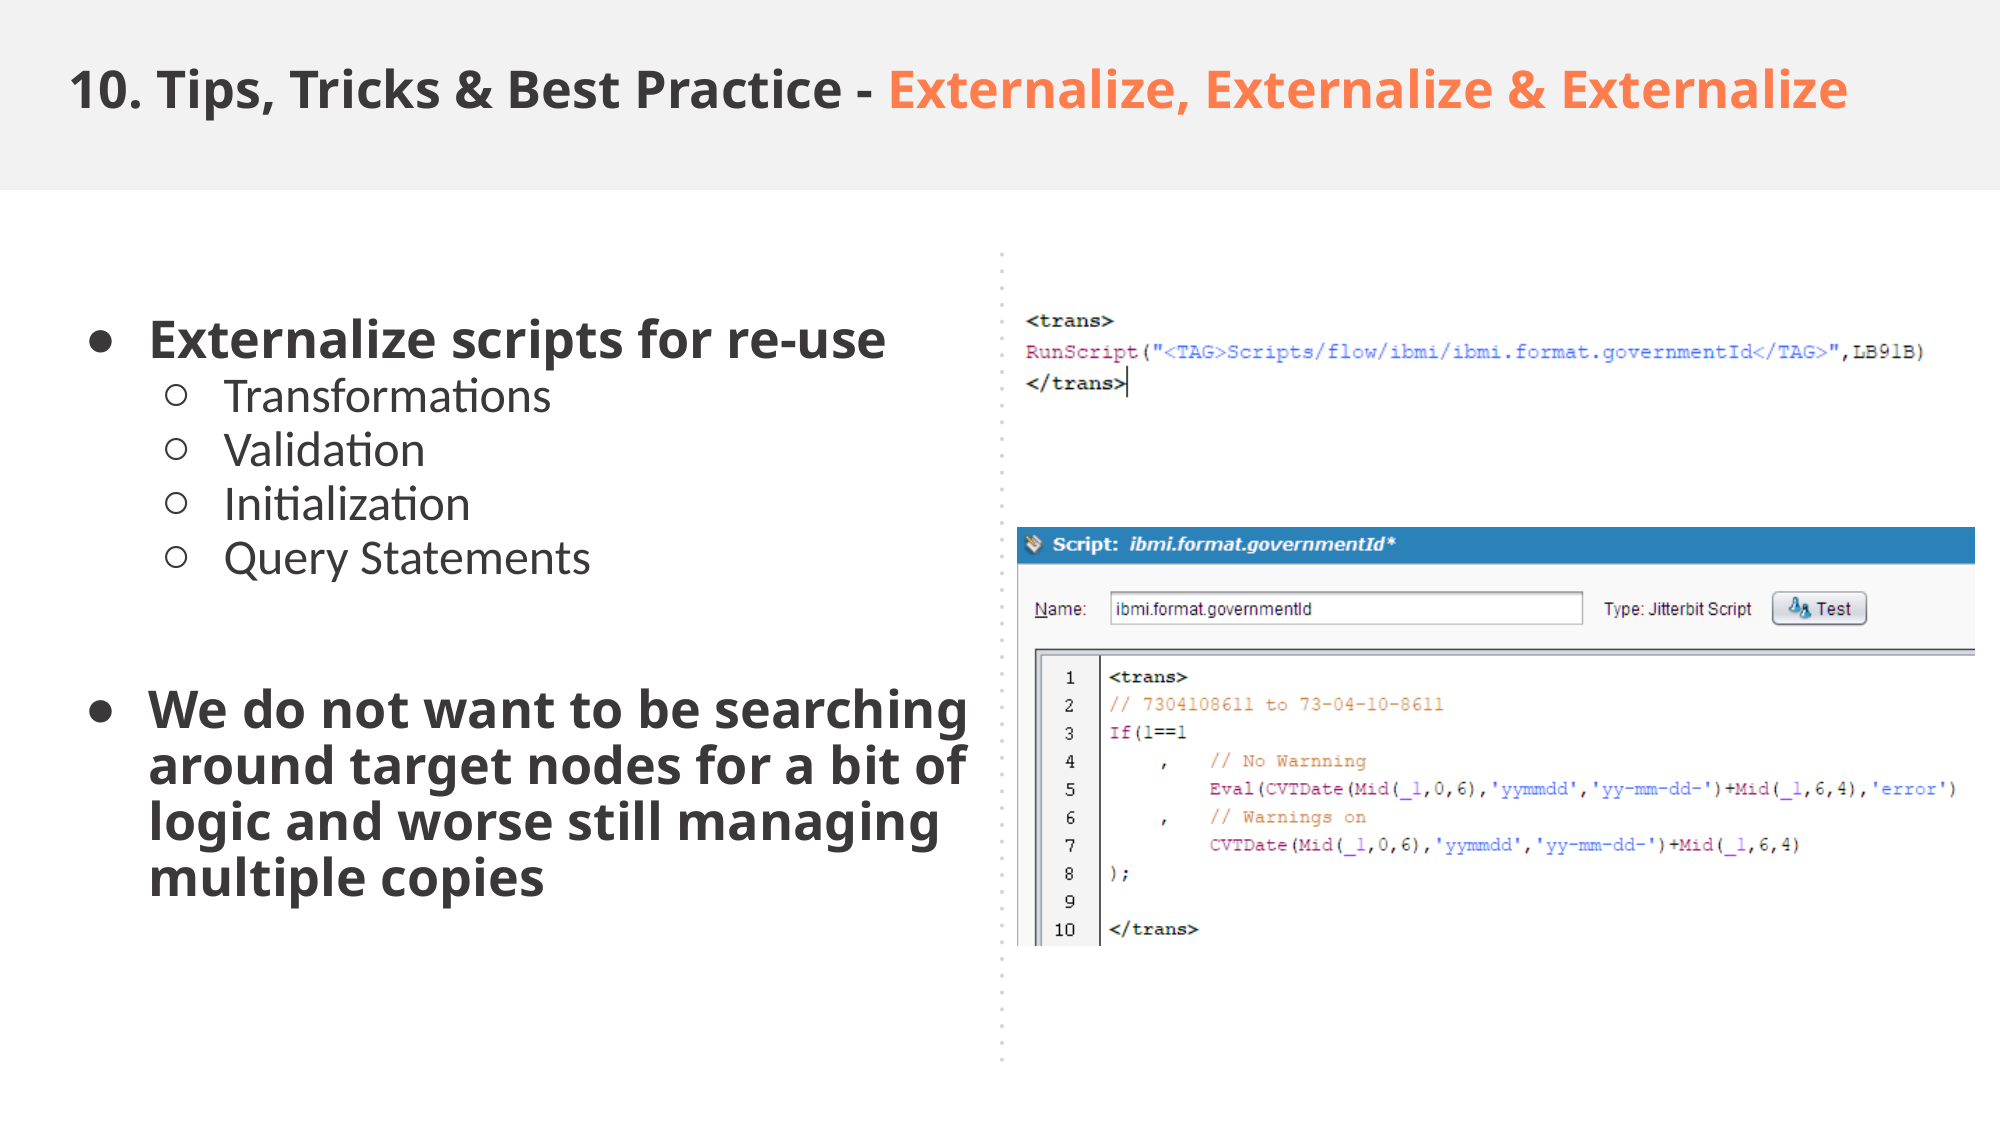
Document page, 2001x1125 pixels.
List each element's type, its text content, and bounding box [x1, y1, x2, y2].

text_box [18, 224, 963, 1100]
list Externalize scripts for re-use Transformations Validation Initialization Query Statements We do not want to be searching around target nodes for a bit of logic and worse still managing multiple copies [58, 236, 994, 1062]
picture [1017, 527, 1975, 946]
picture [1017, 301, 1939, 411]
list 10. Tips, Tricks & Best Practice - Externalize, Externalize & Externalize [54, 21, 1946, 163]
